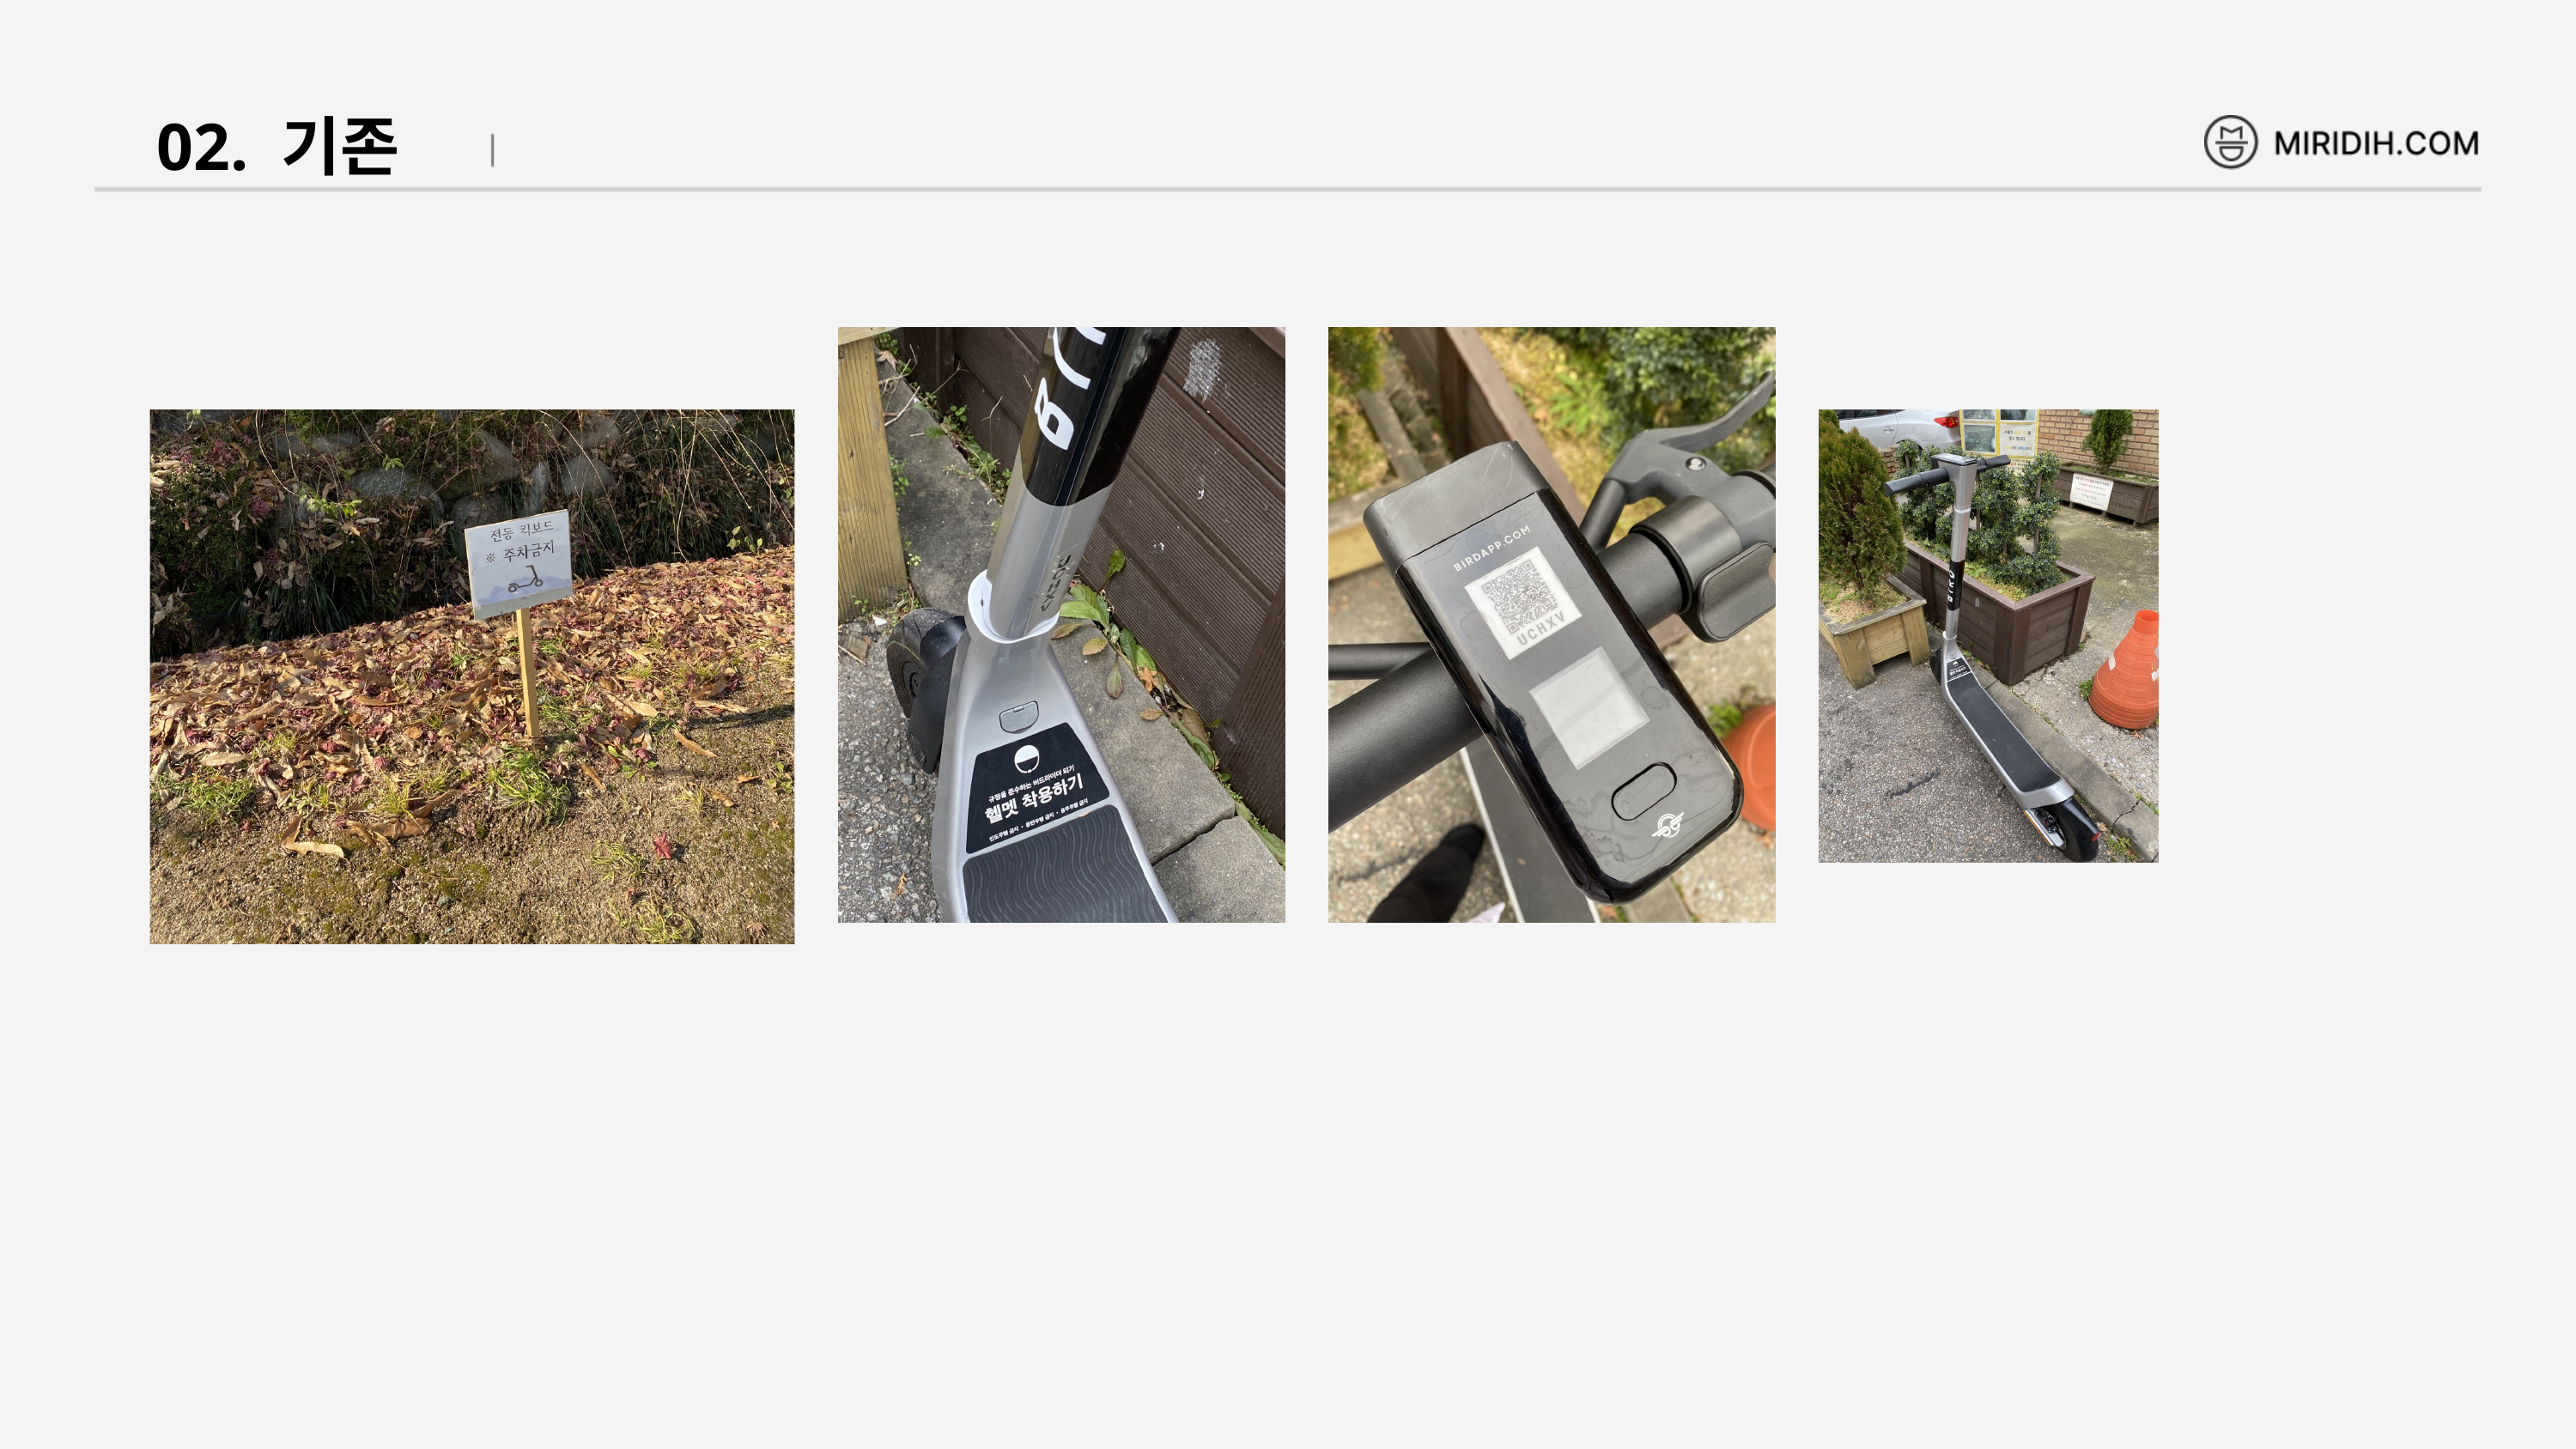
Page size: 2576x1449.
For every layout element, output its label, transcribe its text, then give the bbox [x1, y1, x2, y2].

picture [149, 409, 795, 945]
picture [2268, 114, 2494, 180]
picture [471, 121, 511, 180]
picture [1327, 326, 1776, 924]
text_box 02. 기존 [143, 100, 756, 181]
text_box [94, 181, 2482, 198]
picture [1818, 409, 2159, 863]
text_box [2204, 115, 2259, 170]
picture [837, 326, 1285, 924]
